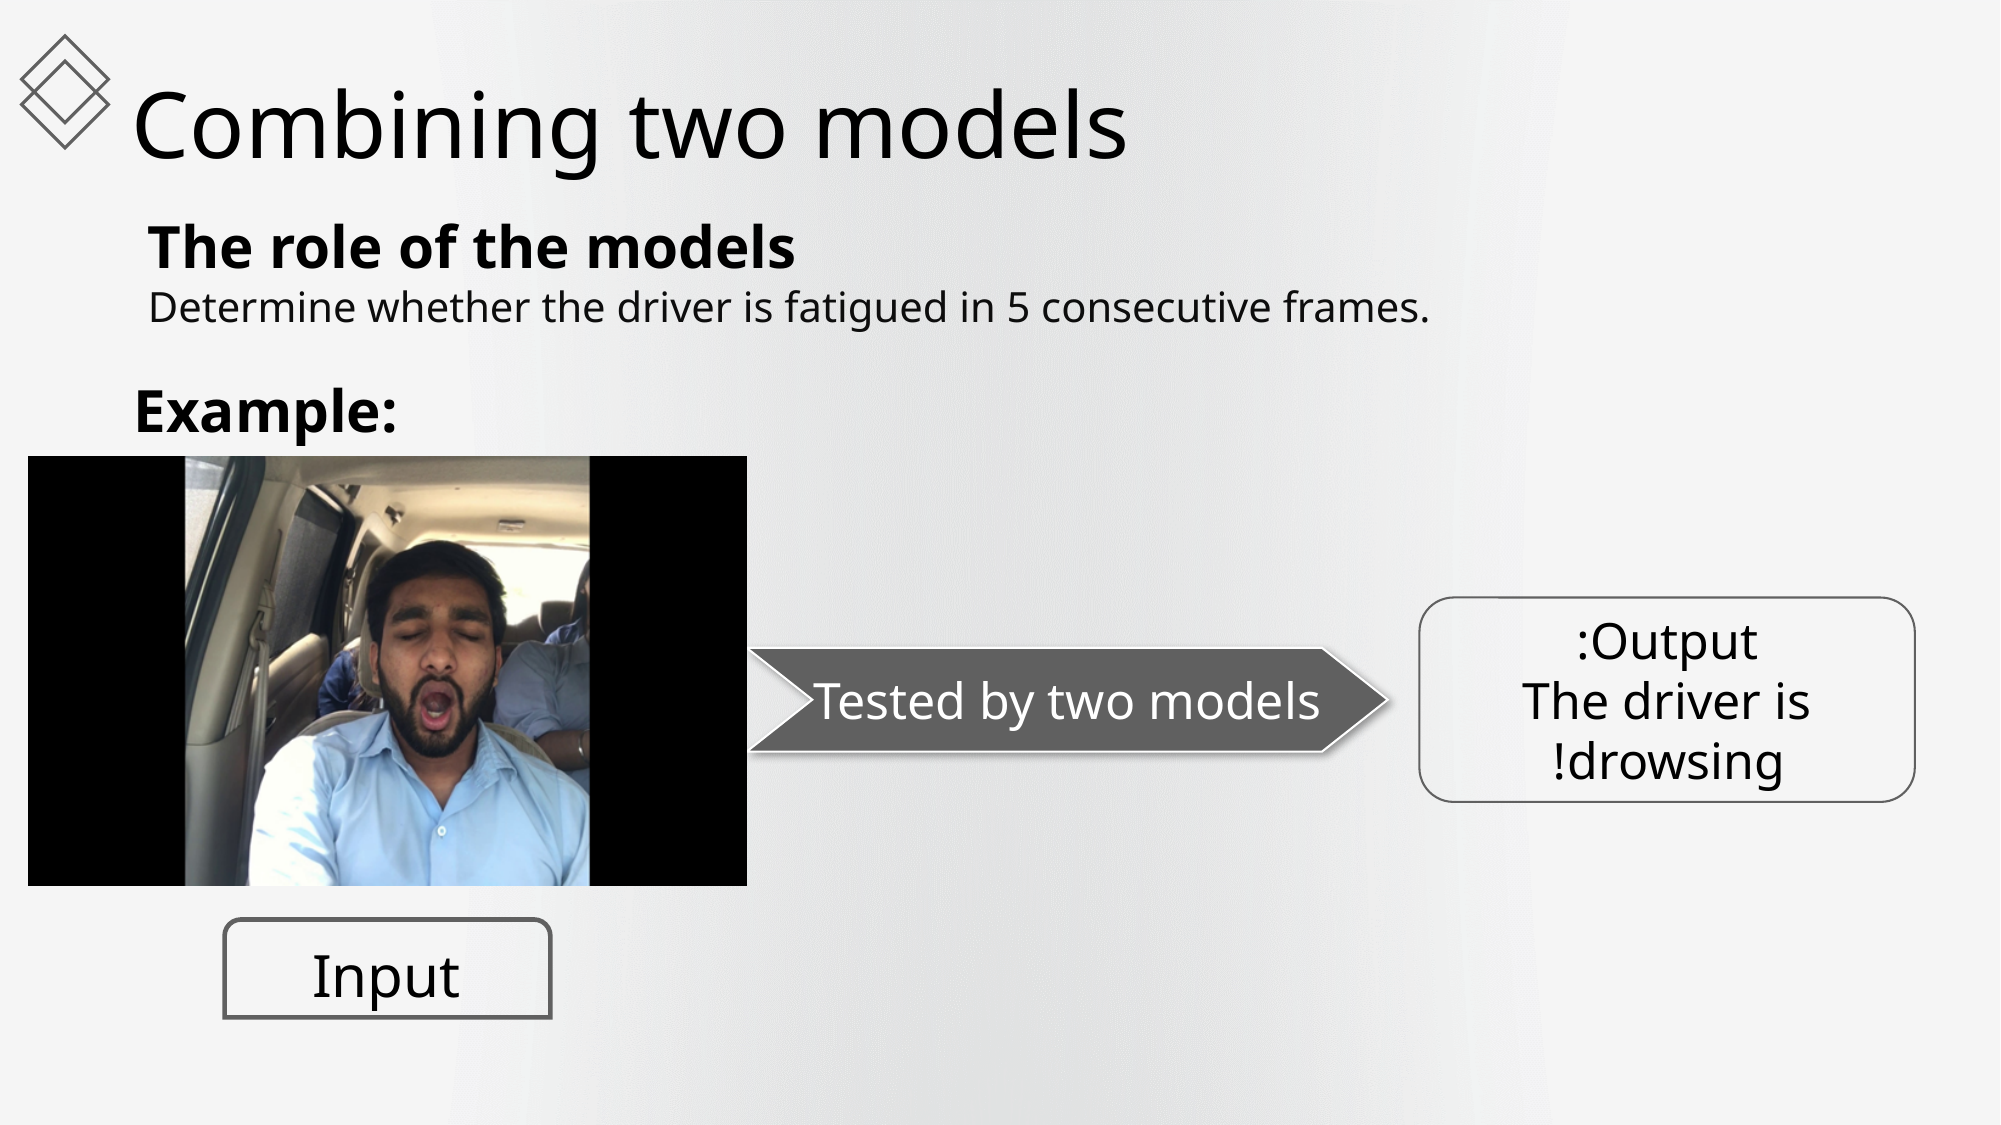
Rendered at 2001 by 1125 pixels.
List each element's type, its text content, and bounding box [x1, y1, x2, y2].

text_box The role of the models Determine whether the driver is fatigued in 5 consecutive frames. [133, 202, 1447, 338]
text_box Example: [118, 367, 413, 452]
picture [0, 0, 2001, 1125]
text_box Combining two models [117, 59, 1593, 184]
text_box Tested by two models [747, 646, 1390, 753]
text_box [34, 48, 96, 136]
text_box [224, 919, 551, 1018]
text_box Output: The driver is drowsing! [1418, 596, 1916, 803]
